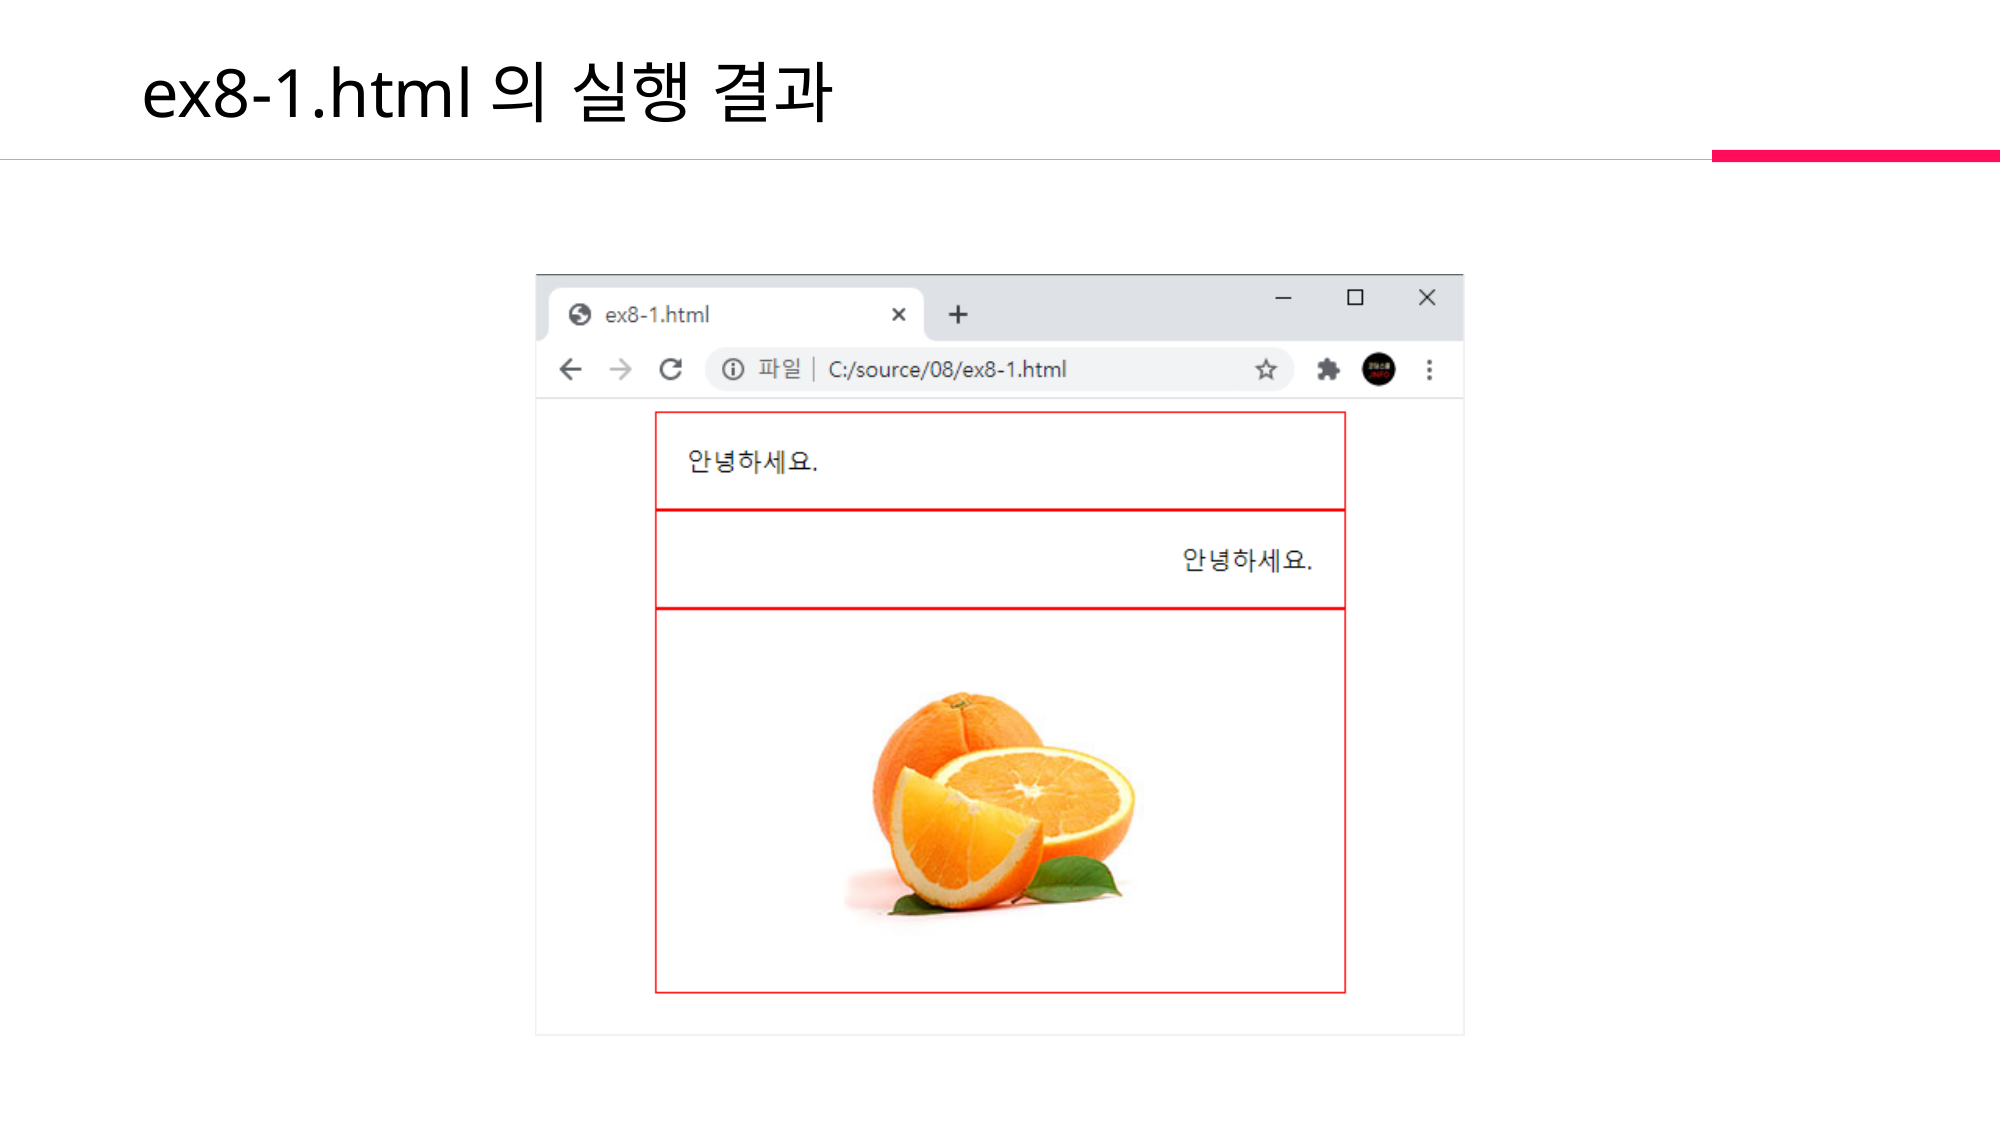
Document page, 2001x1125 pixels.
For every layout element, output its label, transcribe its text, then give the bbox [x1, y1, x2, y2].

text_box [1711, 149, 2000, 159]
text_box ex8-1.html의 실행 결과 [126, 43, 1148, 139]
picture [535, 274, 1465, 1036]
